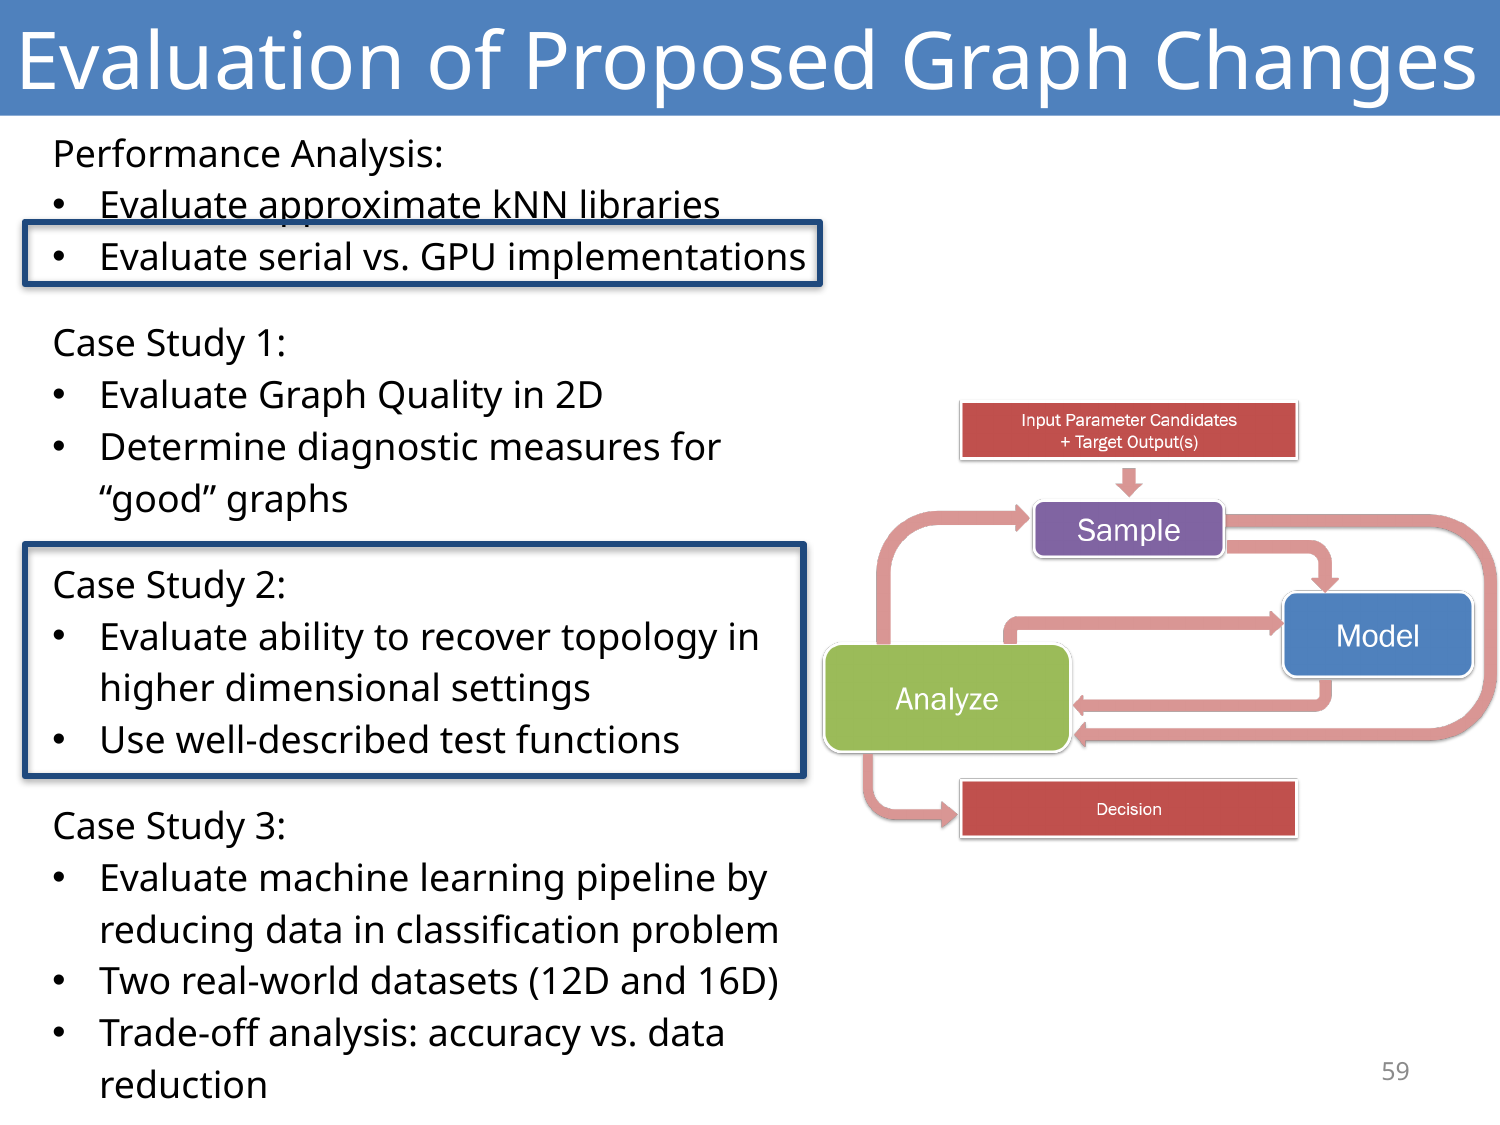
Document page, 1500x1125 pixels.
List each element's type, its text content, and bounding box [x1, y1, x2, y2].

title Evaluation of Proposed Graph Changes [0, 0, 1500, 116]
text_box [24, 543, 804, 777]
slide_number 59 [1074, 1042, 1425, 1103]
text_box [24, 221, 820, 285]
text_box Performance Analysis: Evaluate approximate kNN libraries Evaluate serial vs. GPU implementations Case Study 1: Evaluate Graph Quality in 2D Determine diagnostic measures for “good” graphs Case Study 2: Evaluate ability to recover topology in higher dimensional settings Use well-described test functions Case Study 3: Evaluate machine learning pipeline by reducing data in classification problem Two real-world datasets (12D and 16D) Trade-off analysis: accuracy vs. data reduction [0, 115, 827, 1114]
picture [819, 397, 1500, 843]
